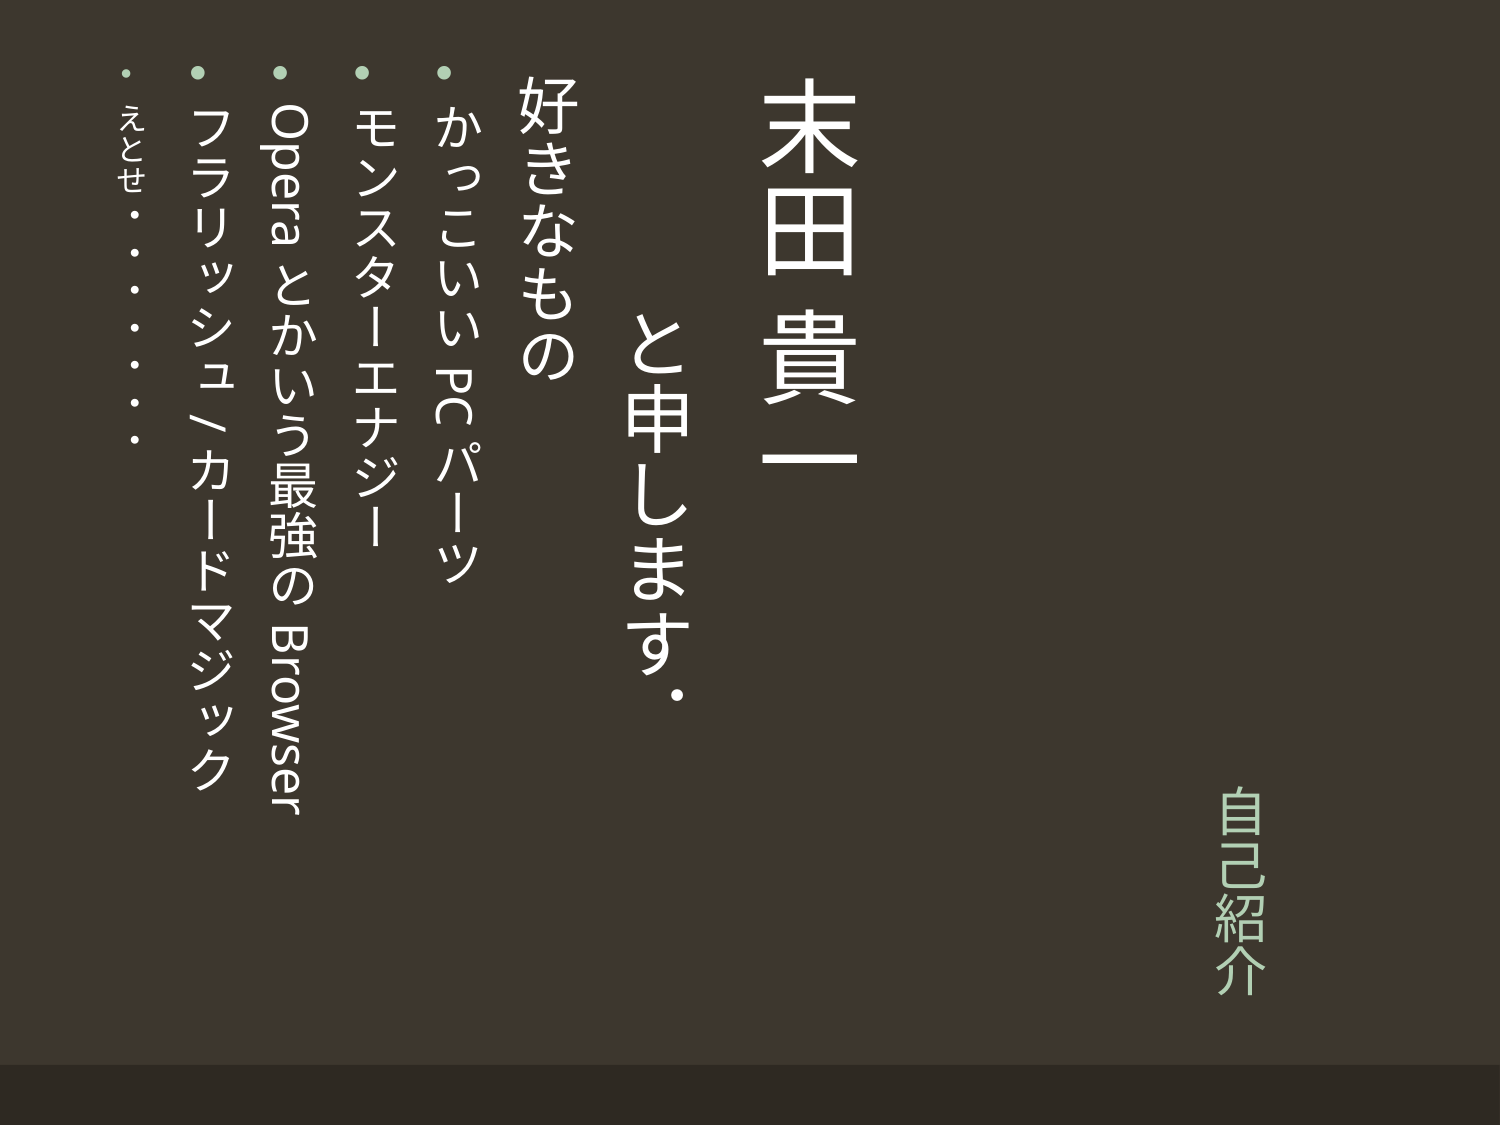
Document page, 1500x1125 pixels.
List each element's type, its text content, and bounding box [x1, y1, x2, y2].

title 自己紹介 [1198, 59, 1396, 1014]
list 末田 貴一 と申します． 好きなもの かっこいいPCパーツ モンスターエナジー Operaとかいう最強のBrowser フラリッシュ/カードマジック えとせ・・・・・・・ [103, 59, 1154, 1014]
